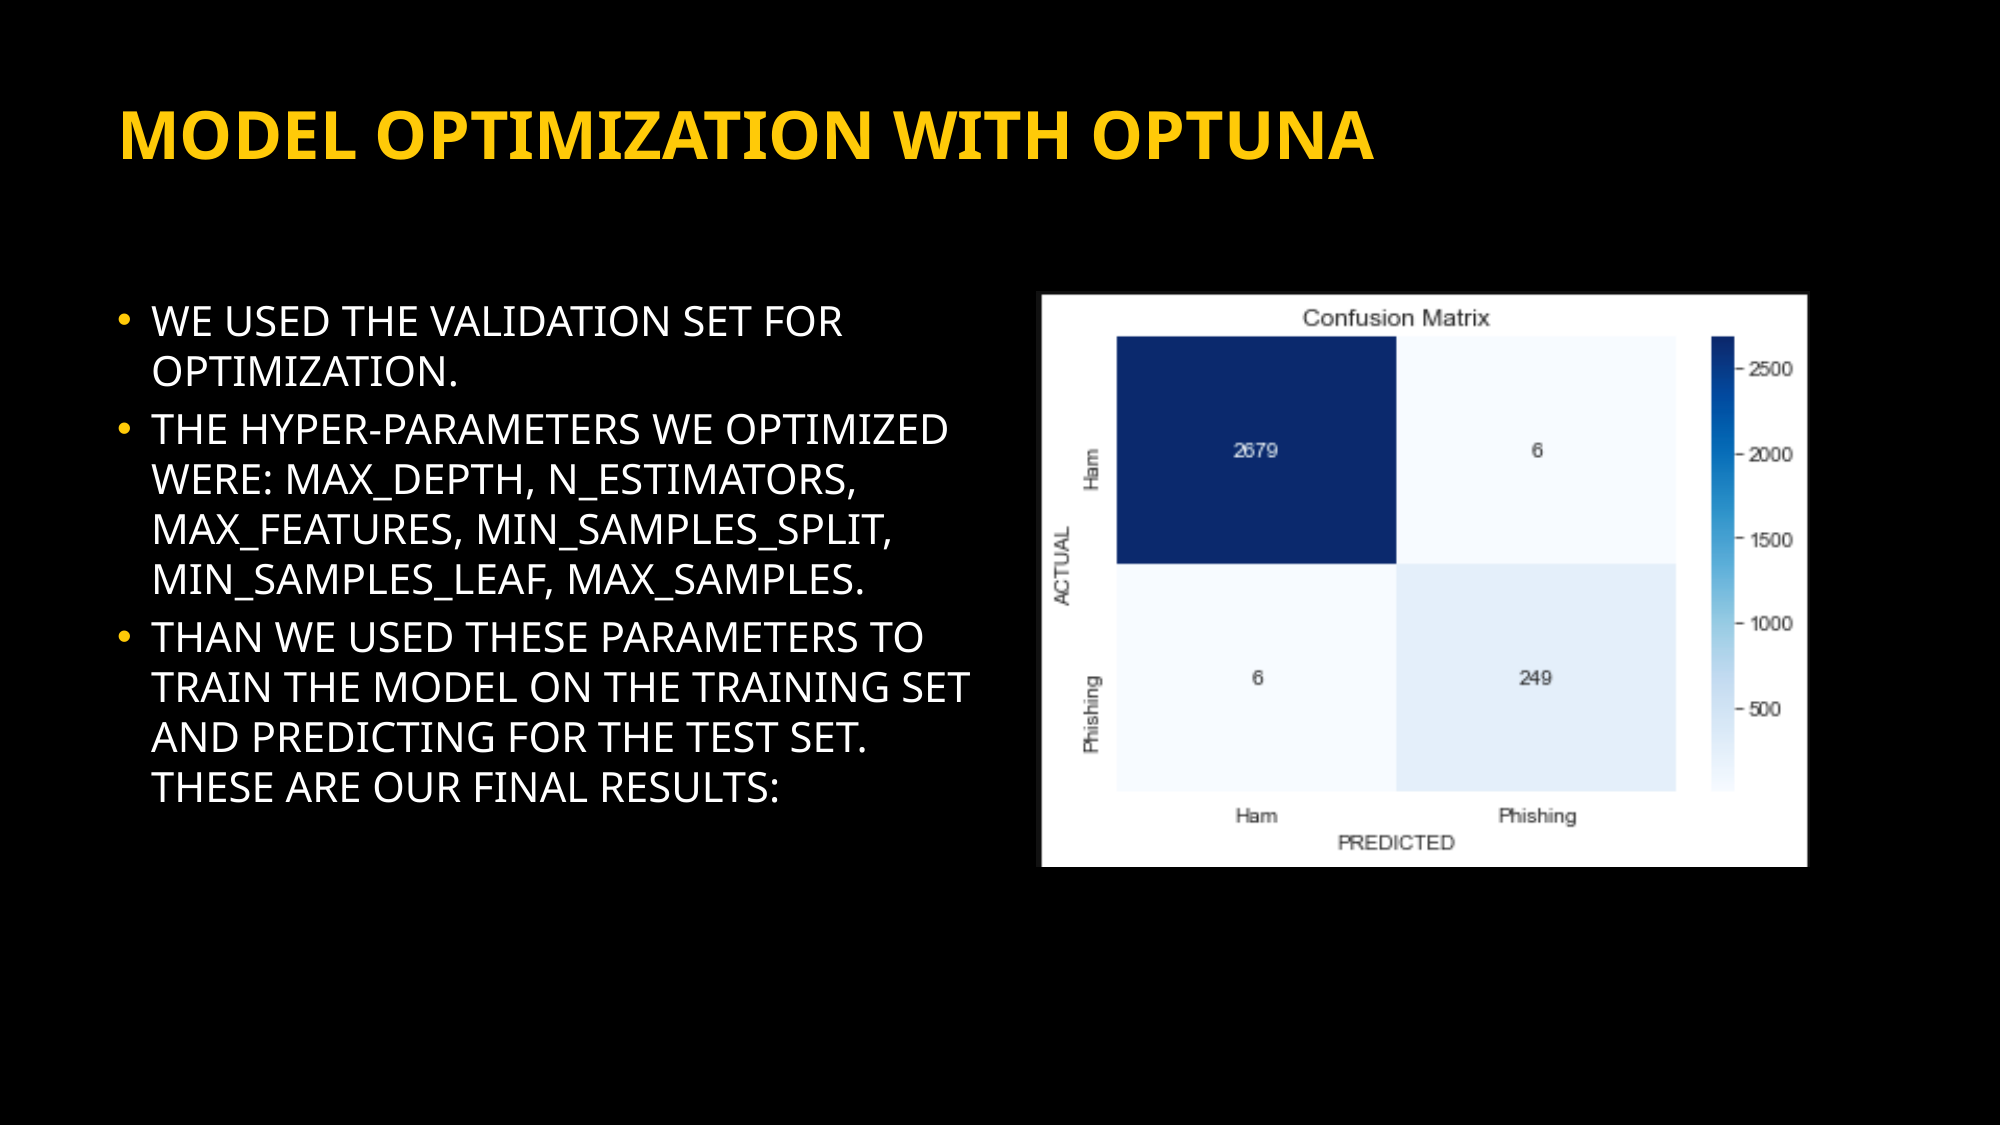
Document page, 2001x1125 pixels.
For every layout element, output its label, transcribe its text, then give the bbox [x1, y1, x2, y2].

list we used the validation set for optimization. the hyper-parameters we optimized were: max_depth, n_estimators, max_features, min_samples_split, min_samples_leaf, max_samples. than we used these parameters to train the model on the training set and predicting for the test set. these are our final results: [109, 226, 998, 880]
title model optimization with optuna [109, 58, 1896, 209]
picture [1036, 291, 1810, 867]
